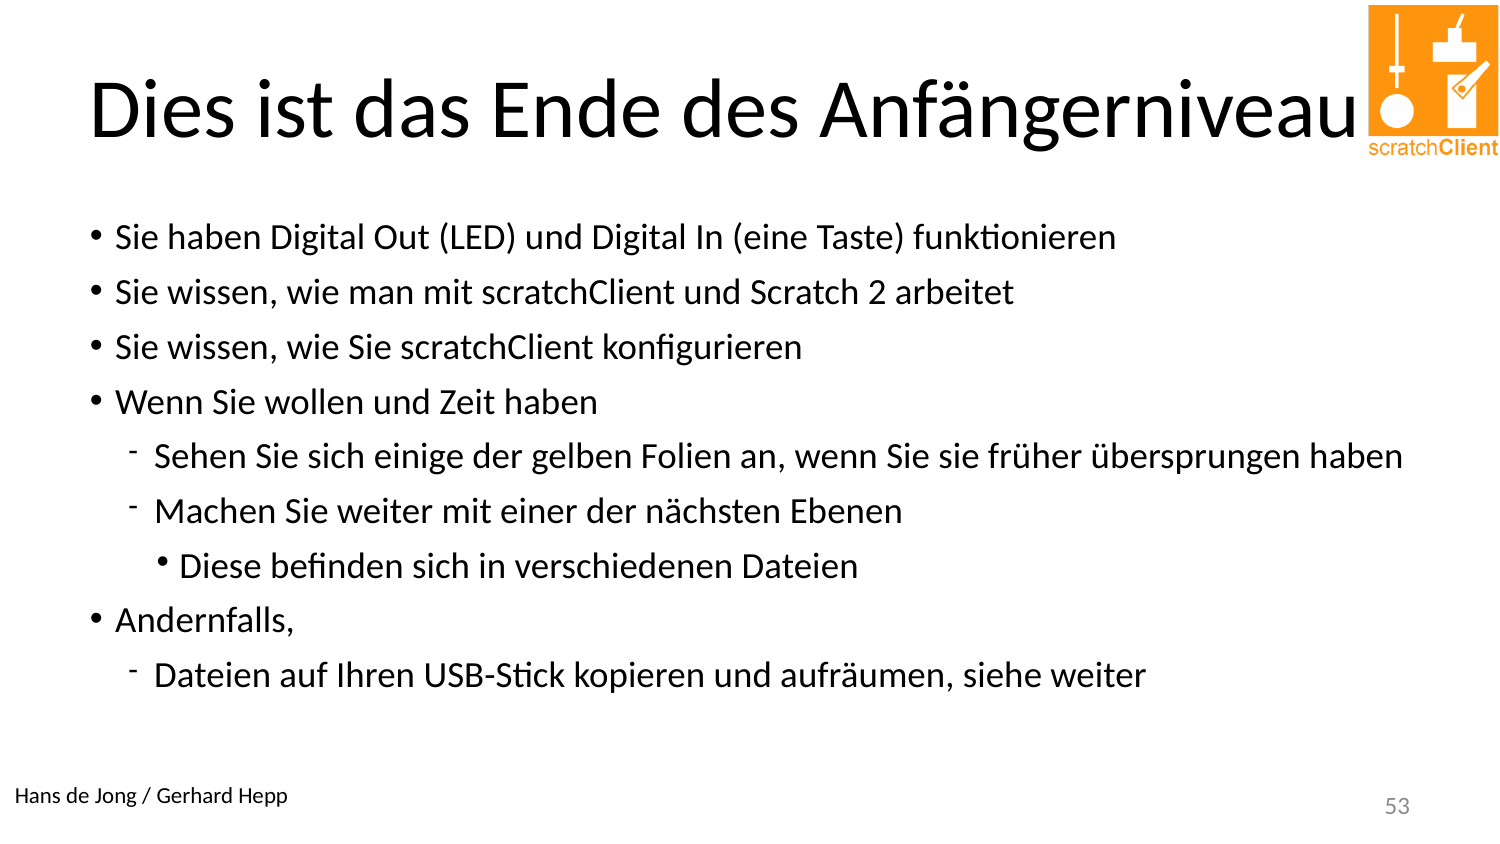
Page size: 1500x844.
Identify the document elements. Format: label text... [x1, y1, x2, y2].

text_box Dies ist das Ende des Anfängerniveau [75, 33, 1425, 175]
picture [1366, 5, 1500, 160]
text_box 53 [1340, 781, 1425, 827]
text_box Sie haben Digital Out (LED) und Digital In (eine Taste) funktionieren Sie wissen, wie man mit scratchClient und Scratch 2 arbeitet Sie wissen, wie Sie scratchClient konfigurieren Wenn Sie wollen und Zeit haben Sehen Sie sich einige der gelben Folien an, wenn Sie sie früher übersprungen haben Machen Sie weiter mit einer der nächsten Ebenen Diese befinden sich in verschiedenen Dateien Andernfalls, Dateien auf Ihren USB-Stick kopieren und aufräumen, siehe weiter [75, 196, 1425, 754]
